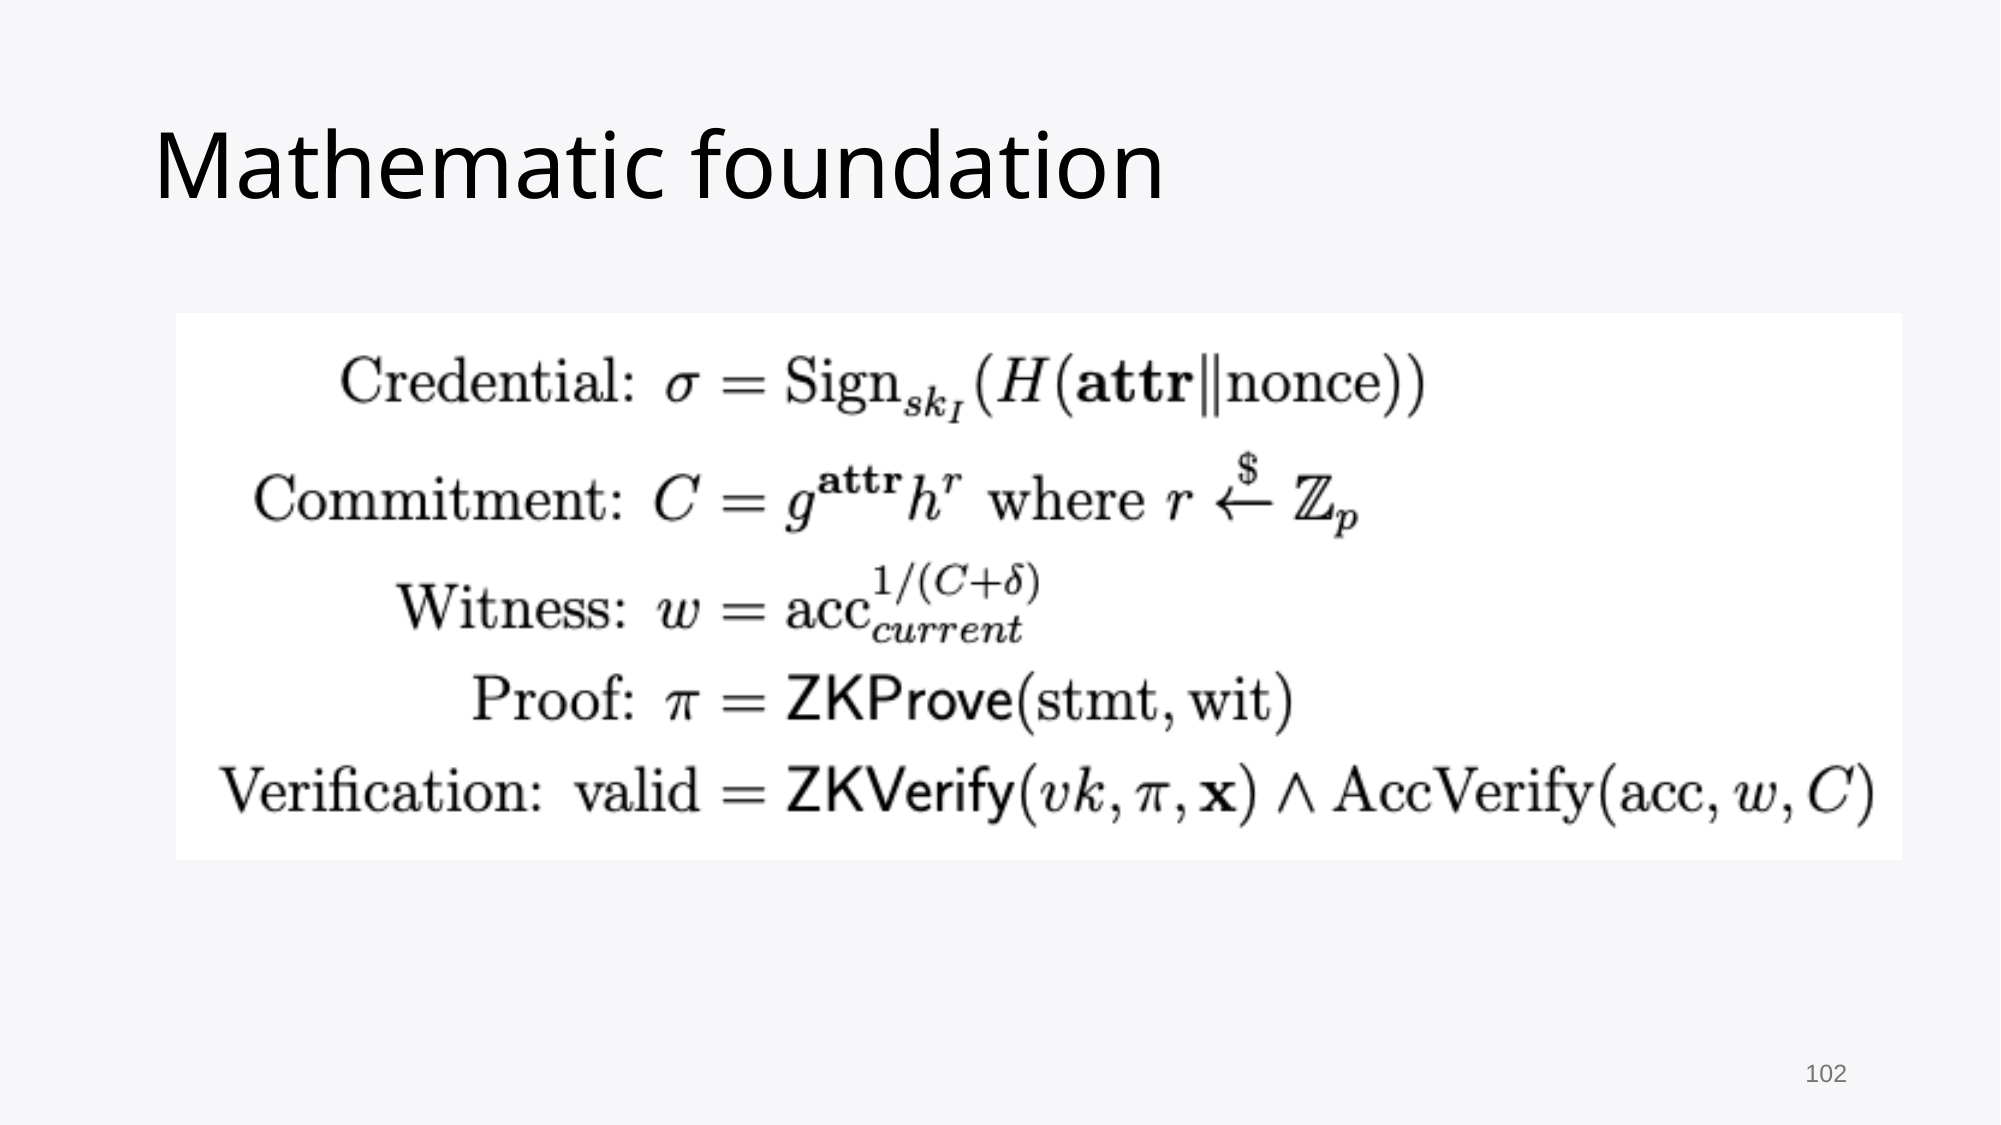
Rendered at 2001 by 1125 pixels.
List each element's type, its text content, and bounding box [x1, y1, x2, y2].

slide_number 102 [1412, 1042, 1863, 1103]
title Mathematic foundation [137, 59, 1863, 278]
picture [176, 313, 1902, 860]
